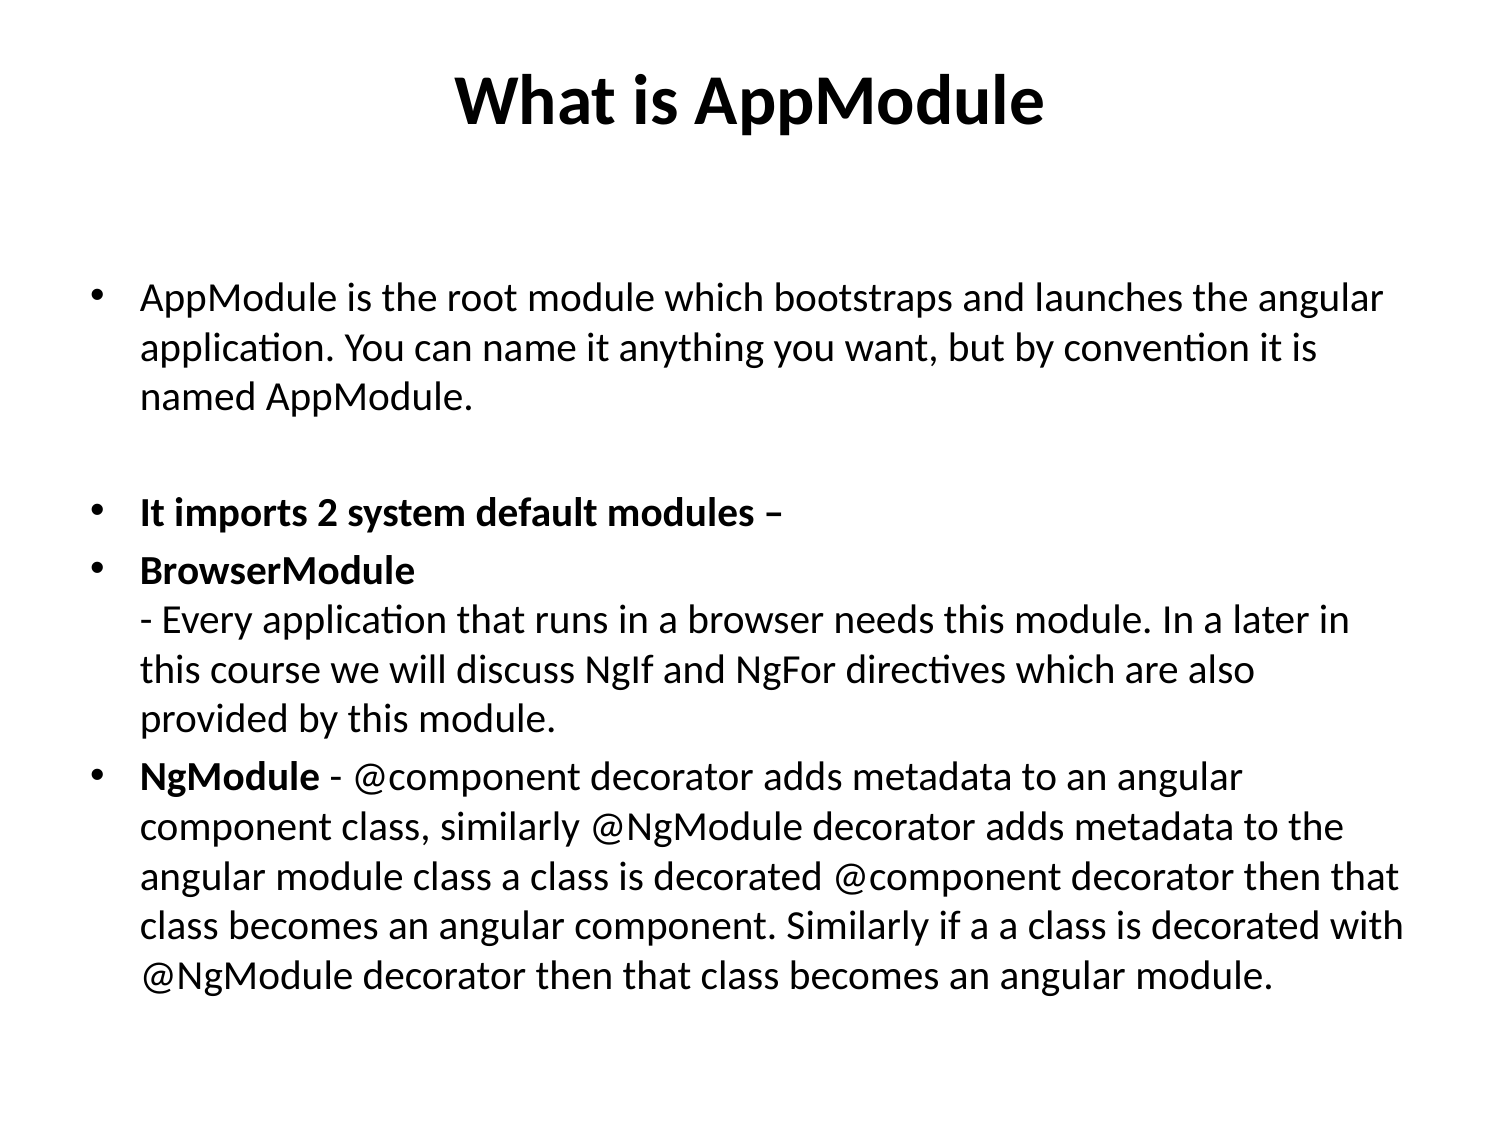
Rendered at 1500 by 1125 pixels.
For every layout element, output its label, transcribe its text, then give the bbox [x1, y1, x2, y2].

list AppModule is the root module which bootstraps and launches the angular application. You can name it anything you want, but by convention it is named AppModule. It imports 2 system default modules – BrowserModule - Every application that runs in a browser needs this module. In a later in this course we will discuss NgIf and NgFor directives which are also provided by this module. NgModule - @component decorator adds metadata to an angular component class, similarly @NgModule decorator adds metadata to the angular module class a class is decorated @component decorator then that class becomes an angular component. Similarly if a a class is decorated with @NgModule decorator then that class becomes an angular module. [75, 262, 1425, 1059]
title What is AppModule [75, 45, 1425, 233]
